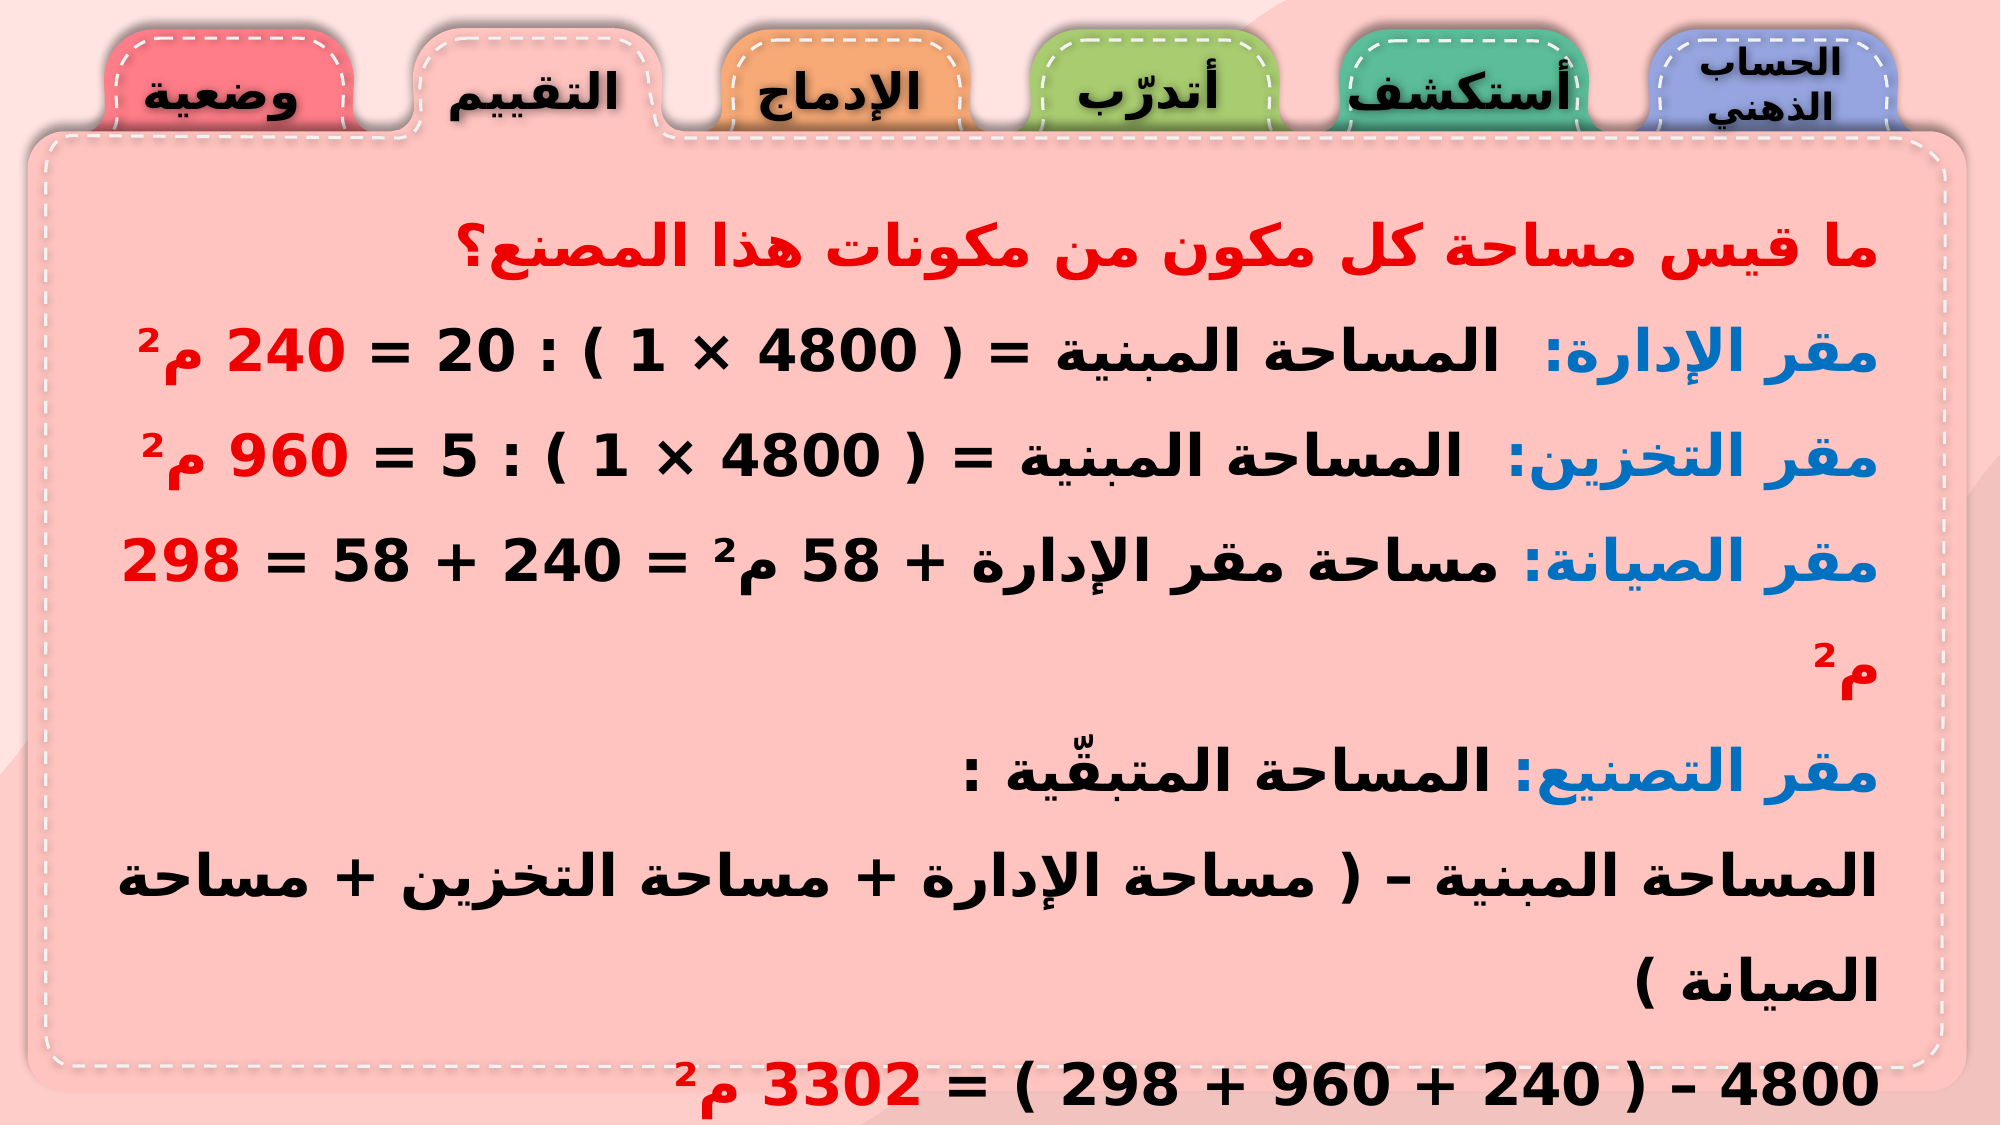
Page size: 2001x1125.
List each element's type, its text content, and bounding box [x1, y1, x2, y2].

text_box أستكشف [1325, 46, 1595, 133]
text_box أتدرّب [1014, 45, 1284, 132]
text_box التقييم [399, 46, 669, 133]
text_box الحساب الذهني [1636, 39, 1905, 126]
text_box وضعية [87, 46, 357, 133]
text_box الإدماج [705, 46, 974, 133]
